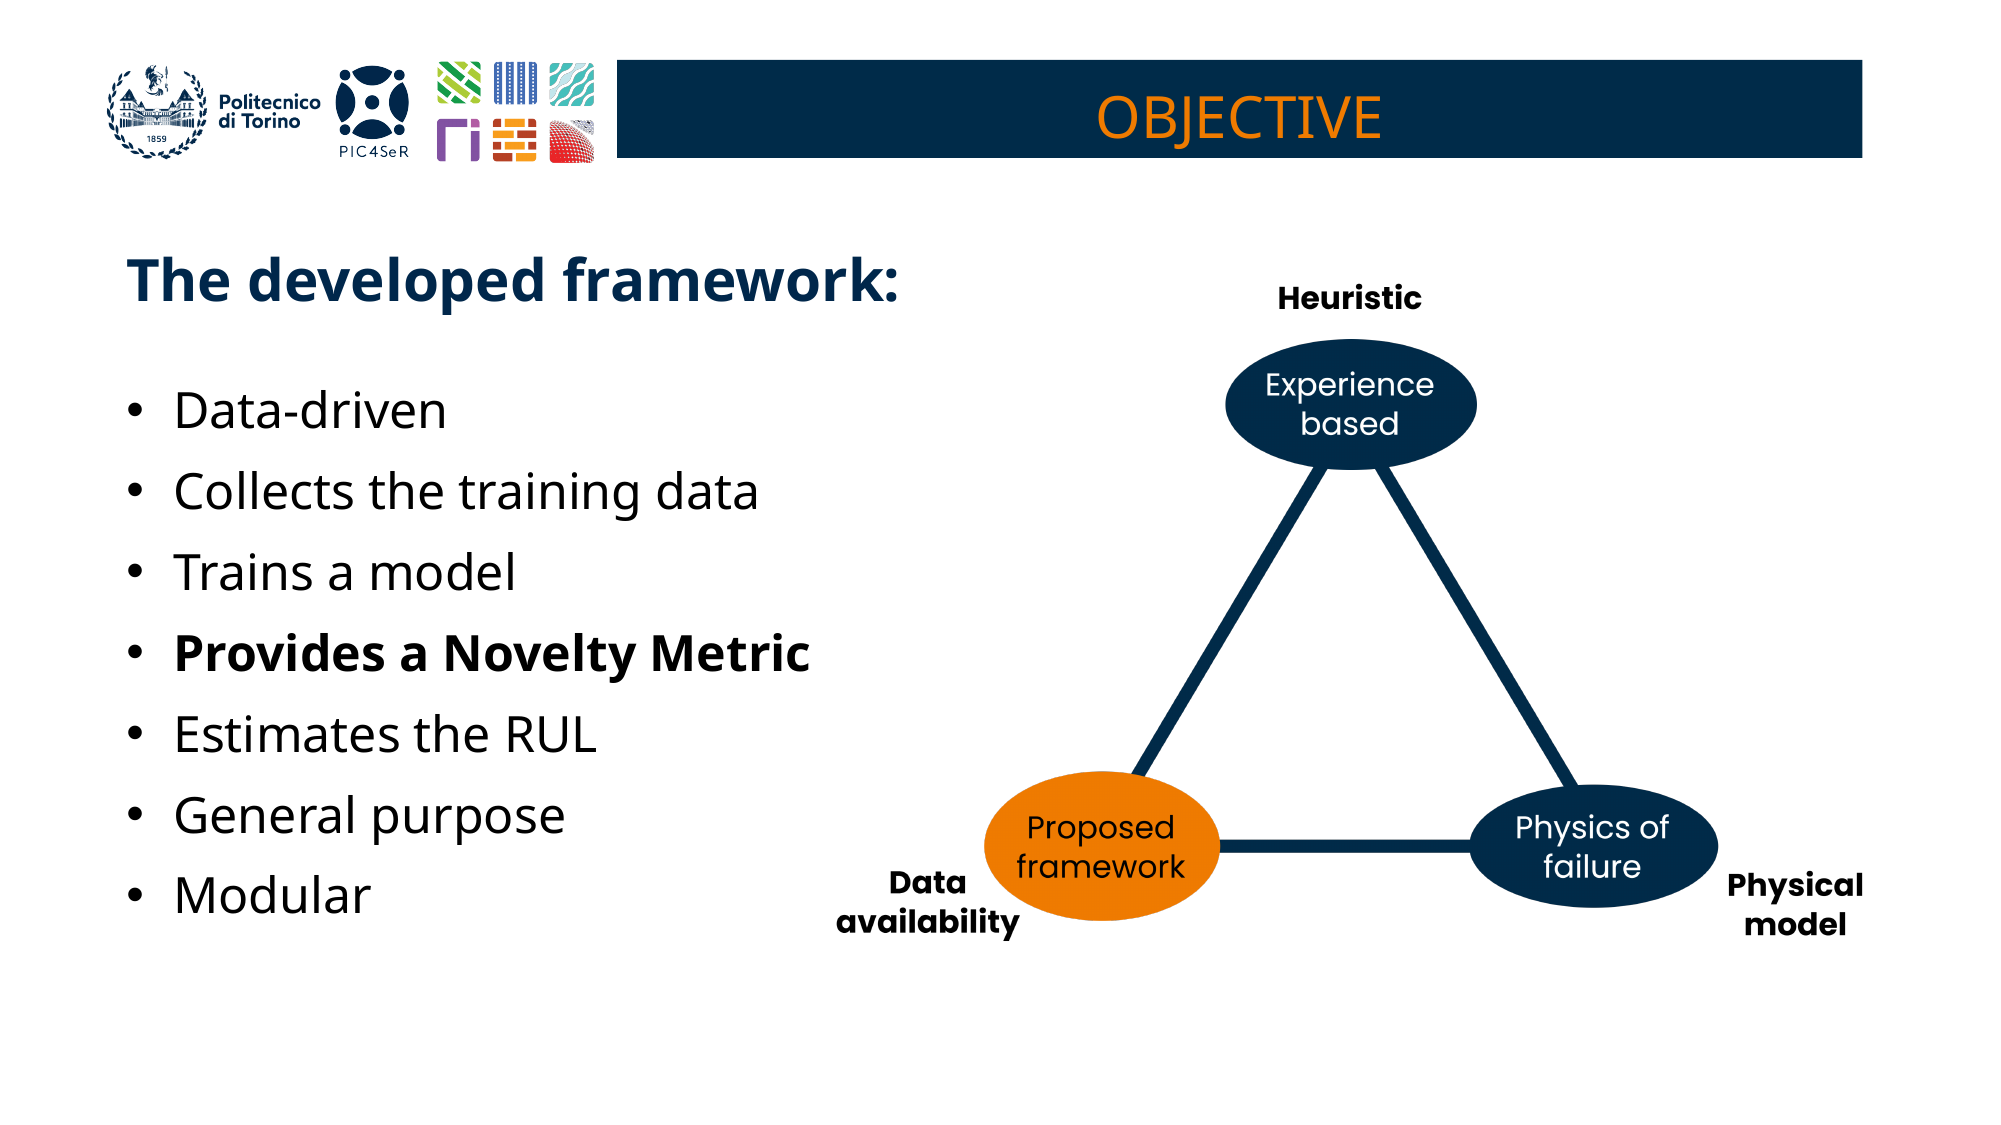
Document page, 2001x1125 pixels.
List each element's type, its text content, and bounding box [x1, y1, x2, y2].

picture [836, 258, 1874, 943]
title Objective [617, 59, 1863, 158]
list Data-driven Collects the training data Trains a model Provides a Novelty Metric Estimates the RUL General purpose Modular [111, 372, 915, 1015]
picture [95, 38, 599, 181]
list The developed framework: [111, 236, 1225, 372]
